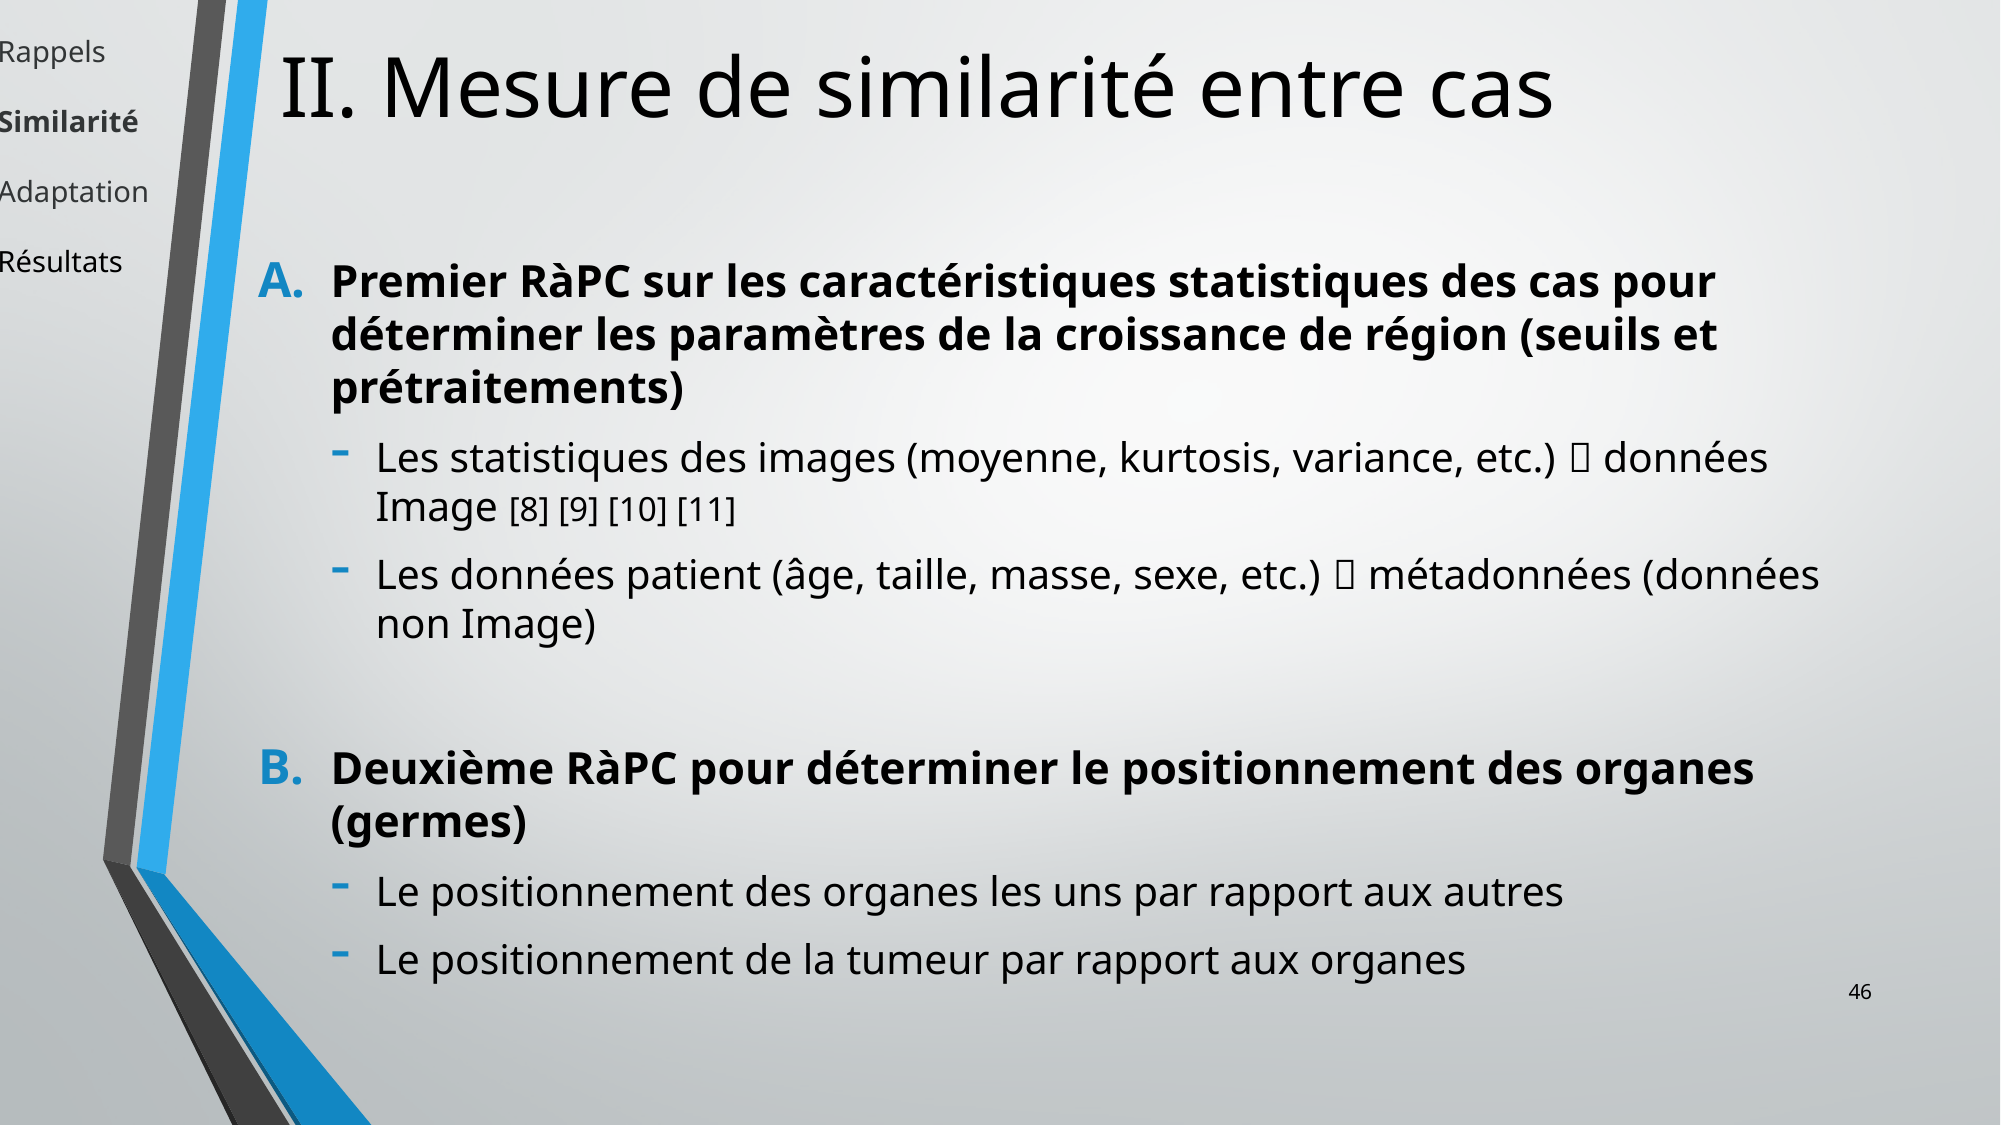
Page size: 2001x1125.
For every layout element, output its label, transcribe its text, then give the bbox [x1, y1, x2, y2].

slide_number 46 [1796, 962, 1887, 1023]
title II. Mesure de similarité entre cas [243, 19, 1887, 148]
list Premier RàPC sur les caractéristiques statistiques des cas pour déterminer les paramètres de la croissance de région (seuils et prétraitements) Les statistiques des images (moyenne, kurtosis, variance, etc.)  données Image [8] [9] [10] [11] Les données patient (âge, taille, masse, sexe, etc.)  métadonnées (données non Image) Deuxième RàPC pour déterminer le positionnement des organes (germes) Le positionnement des organes les uns par rapport aux autres Le positionnement de la tumeur par rapport aux organes [243, 172, 1887, 998]
text_box Rappels Similarité Adaptation Résultats [0, 0, 165, 286]
